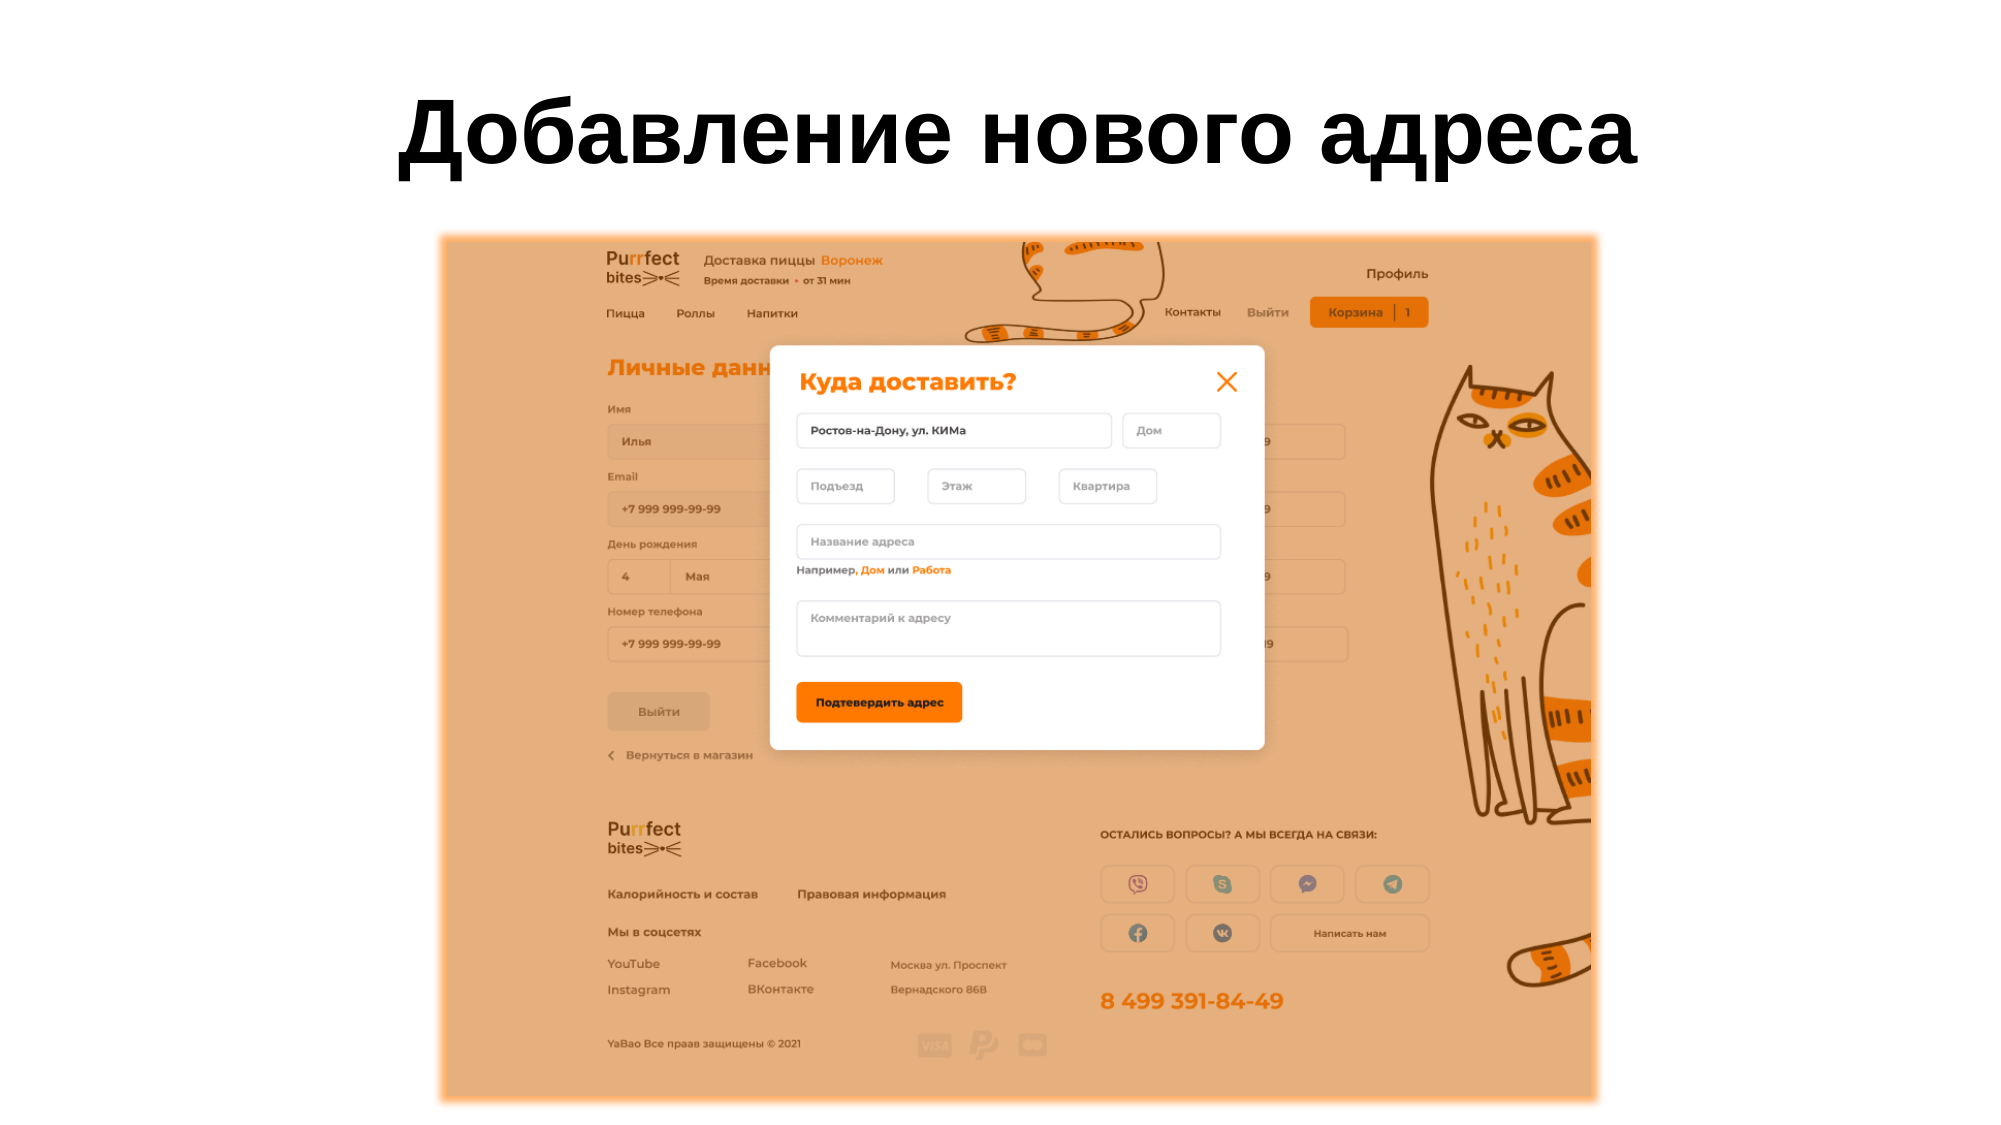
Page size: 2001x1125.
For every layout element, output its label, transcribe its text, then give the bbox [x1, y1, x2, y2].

picture [447, 242, 1591, 1096]
title Актуальность веб-приложения [437, 232, 1600, 243]
title Добавление нового адреса [376, 24, 1662, 243]
